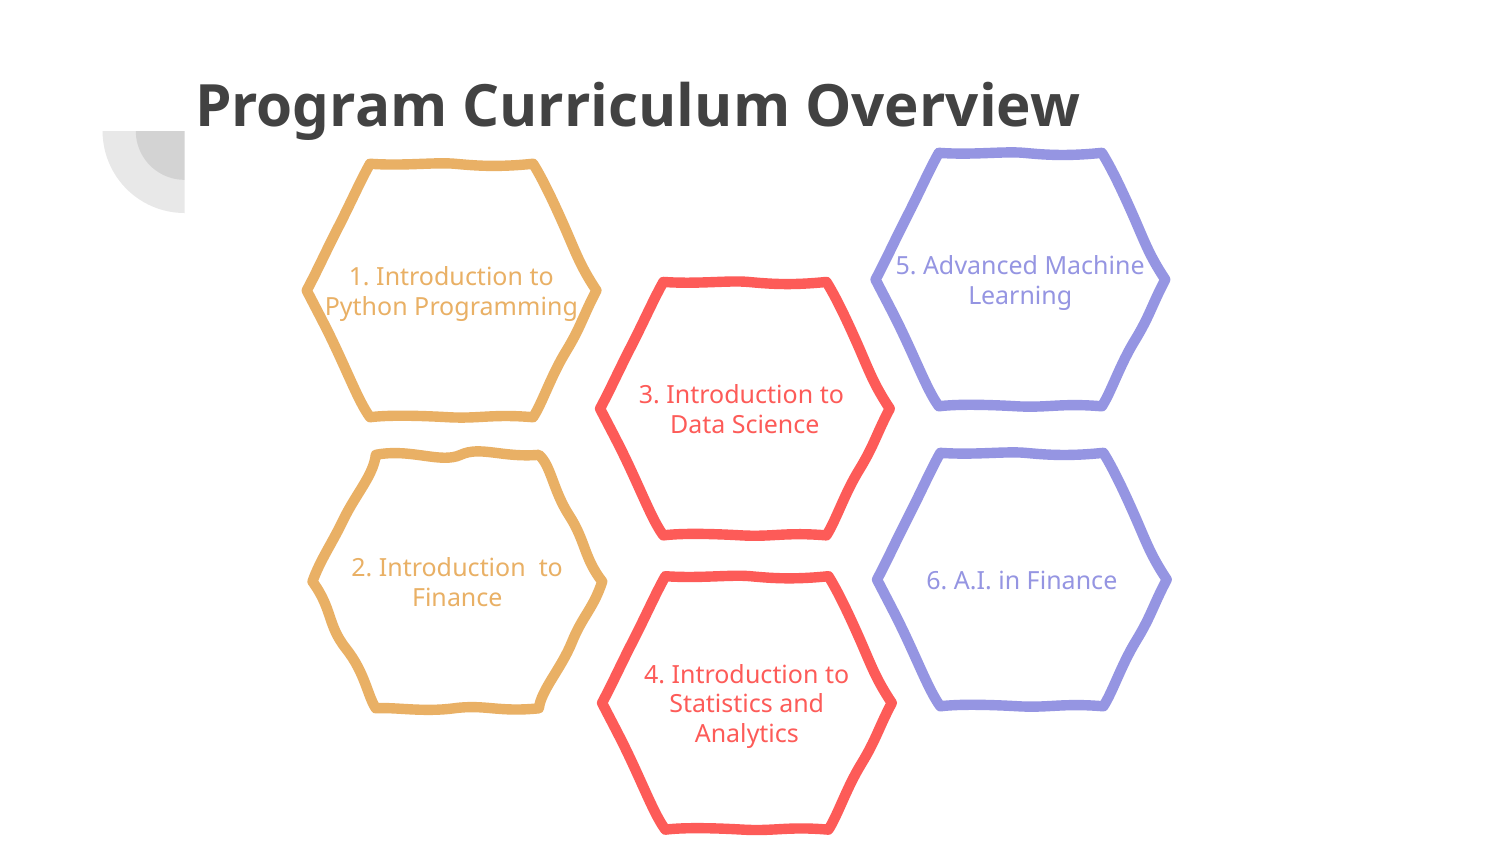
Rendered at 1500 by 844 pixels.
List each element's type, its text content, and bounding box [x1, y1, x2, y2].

text_box 5. Advanced Machine Learning [875, 156, 1166, 407]
text_box 6. A.I. in Finance [877, 452, 1167, 707]
text_box 2. Introduction to Finance [312, 451, 603, 710]
title Program Curriculum Overview [180, 53, 1334, 156]
text_box 1. Introduction to Python Programming [306, 163, 597, 418]
text_box 4. Introduction to Statistics and Analytics [602, 575, 892, 831]
text_box 3. Introduction to Data Science [600, 281, 890, 536]
